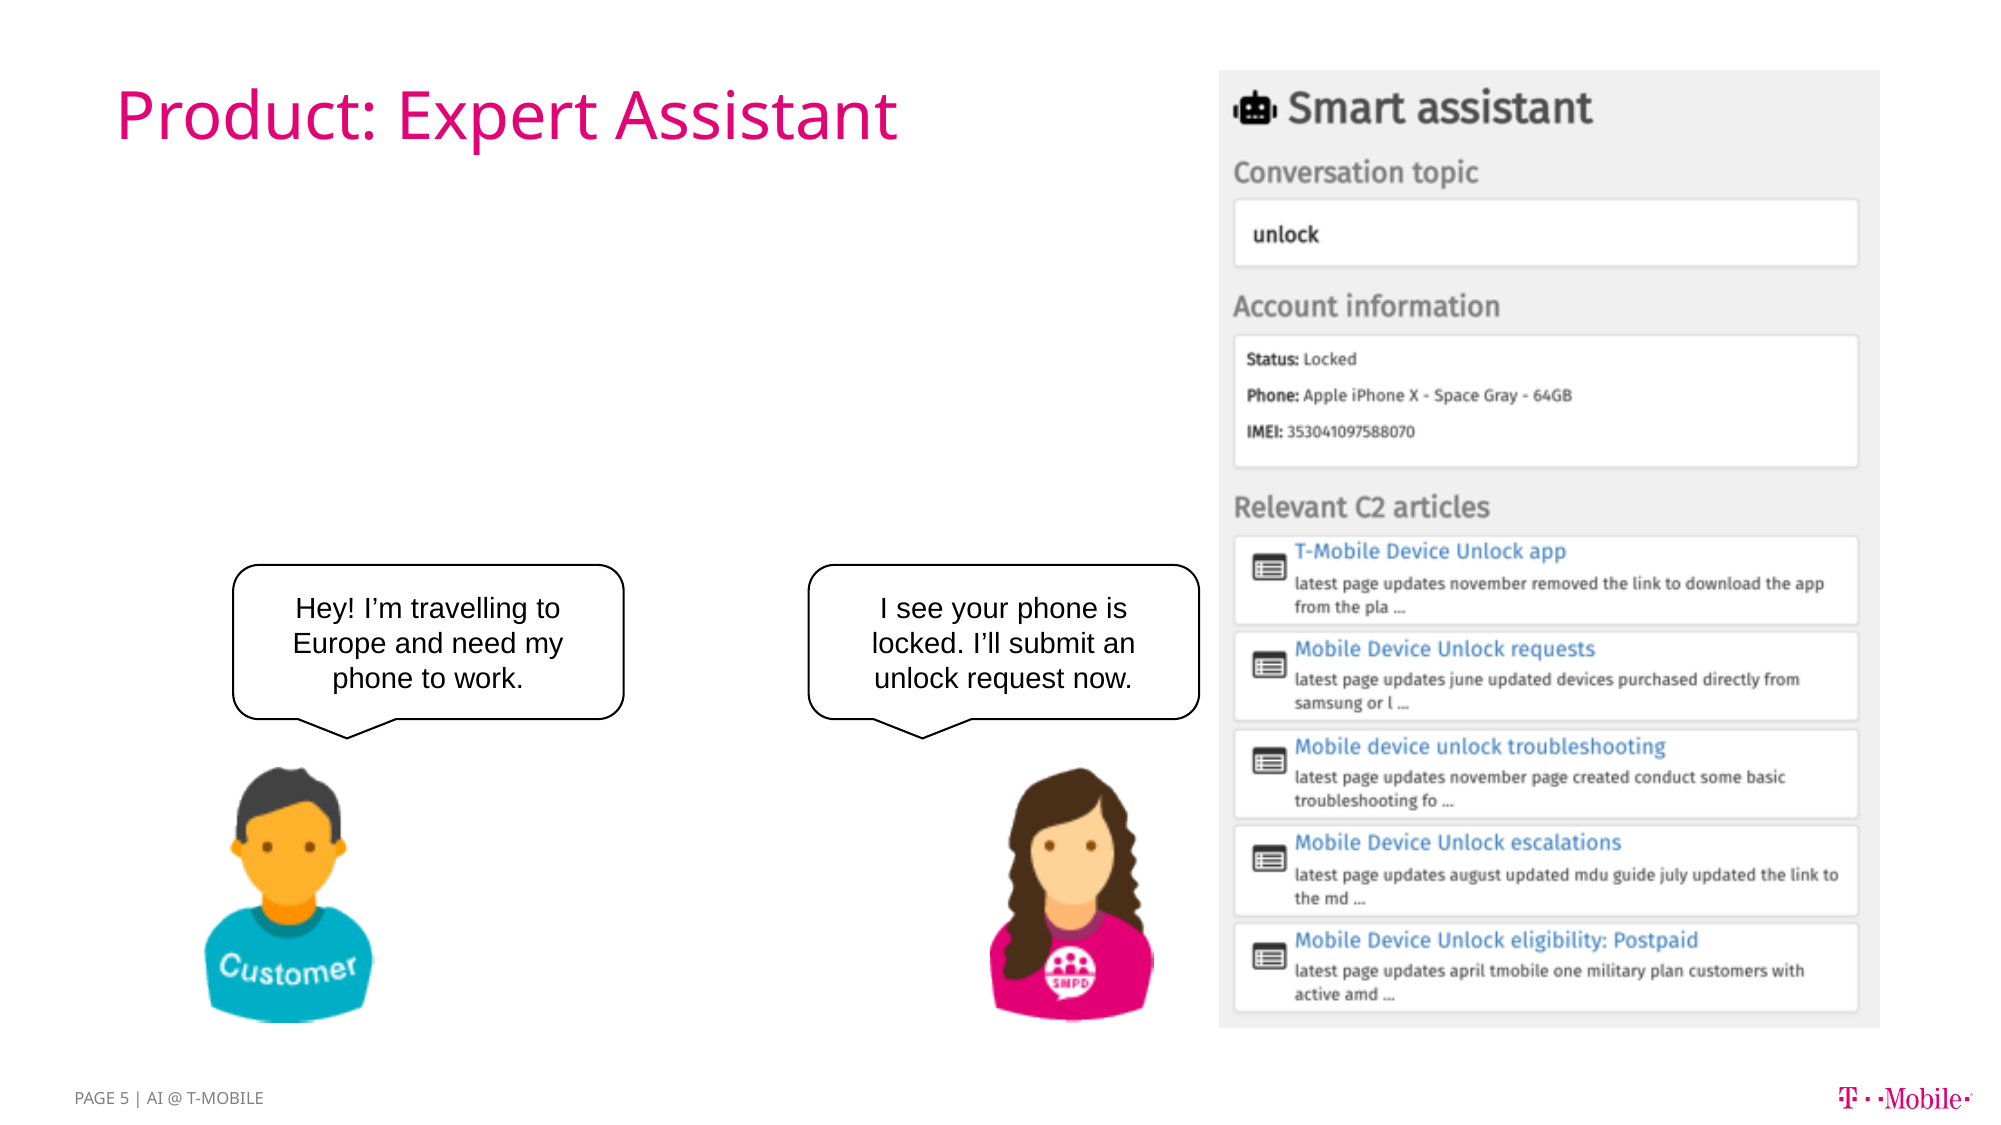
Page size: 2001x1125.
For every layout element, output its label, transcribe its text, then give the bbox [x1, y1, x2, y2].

picture [204, 767, 375, 1023]
text_box Product: Expert Assistant [112, 69, 943, 160]
text_box Hey! I’m travelling to Europe and need my phone to work. [232, 563, 625, 740]
text_box I see your phone is locked. I’ll submit an unlock request now. [807, 563, 1201, 740]
picture [990, 767, 1154, 1023]
picture [1219, 70, 1880, 1028]
picture [1827, 1069, 1983, 1121]
